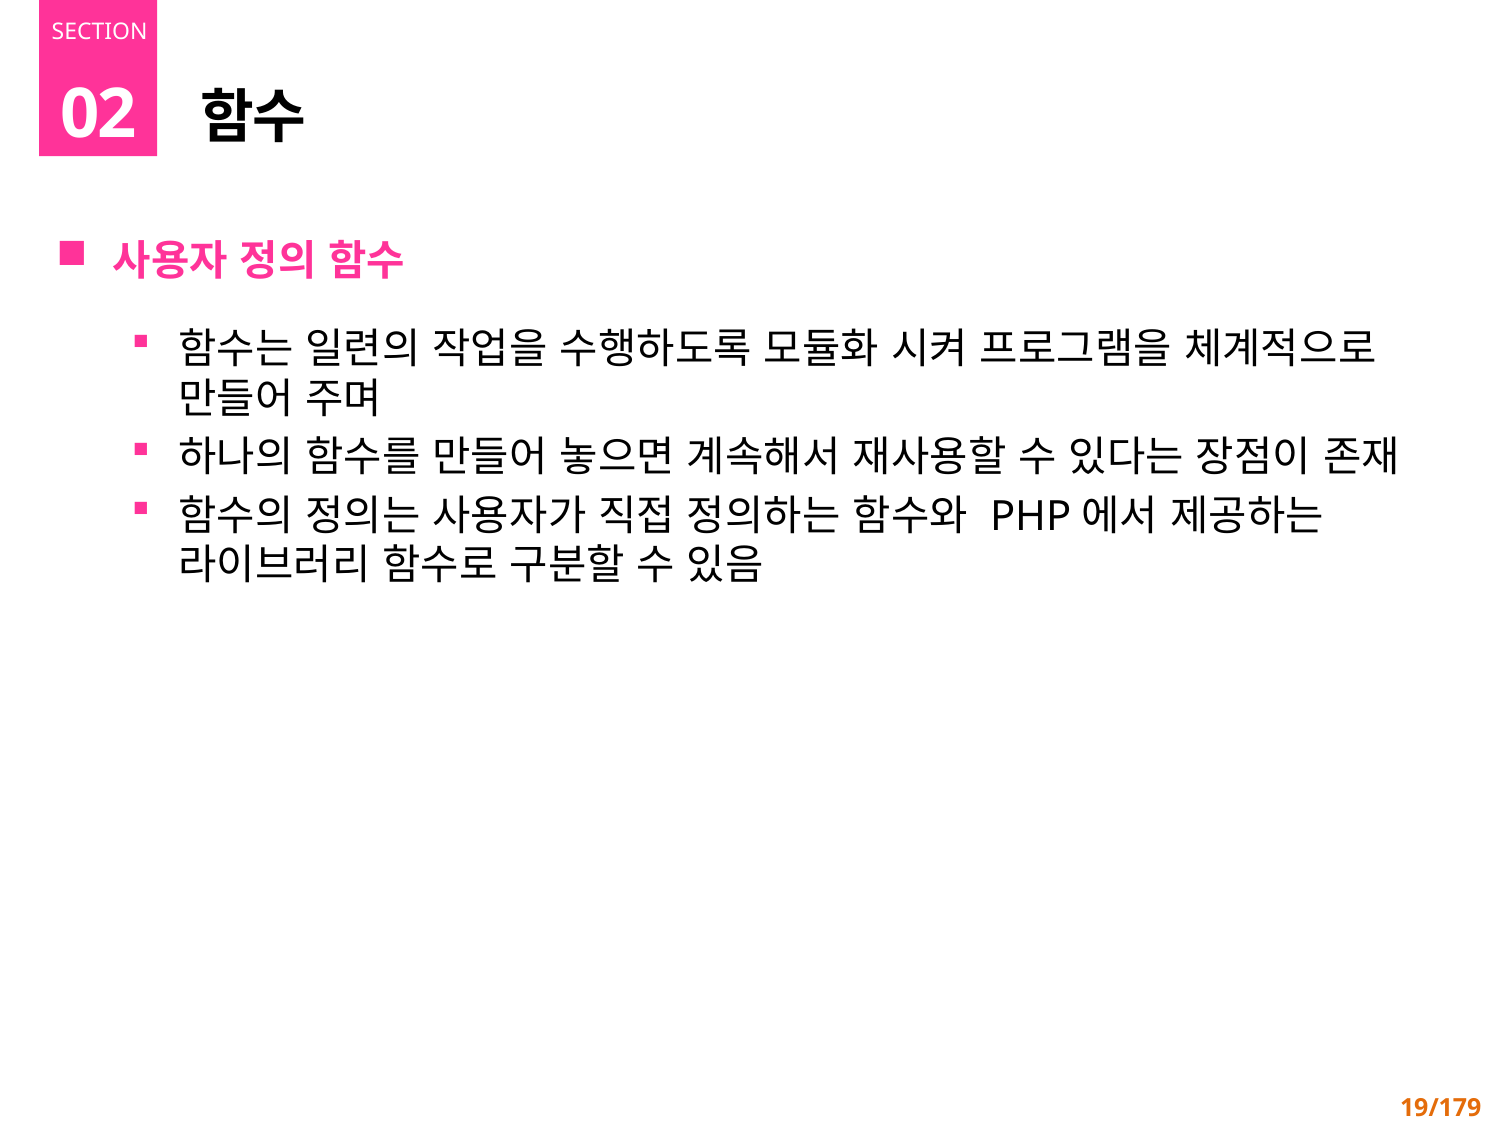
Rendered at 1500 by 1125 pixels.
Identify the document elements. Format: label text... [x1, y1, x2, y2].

title 함수 [185, 75, 1463, 153]
text_box 02 [39, 70, 158, 149]
list 사용자 정의 함수 함수는 일련의 작업을 수행하도록 모듈화 시켜 프로그램을 체계적으로 만들어 주며 하나의 함수를 만들어 놓으면 계속해서 재사용할 수 있다는 장점이 존재 함수의 정의는 사용자가 직접 정의하는 함수와 PHP에서 제공하는 라이브러리 함수로 구분할 수 있음 [41, 226, 1459, 705]
